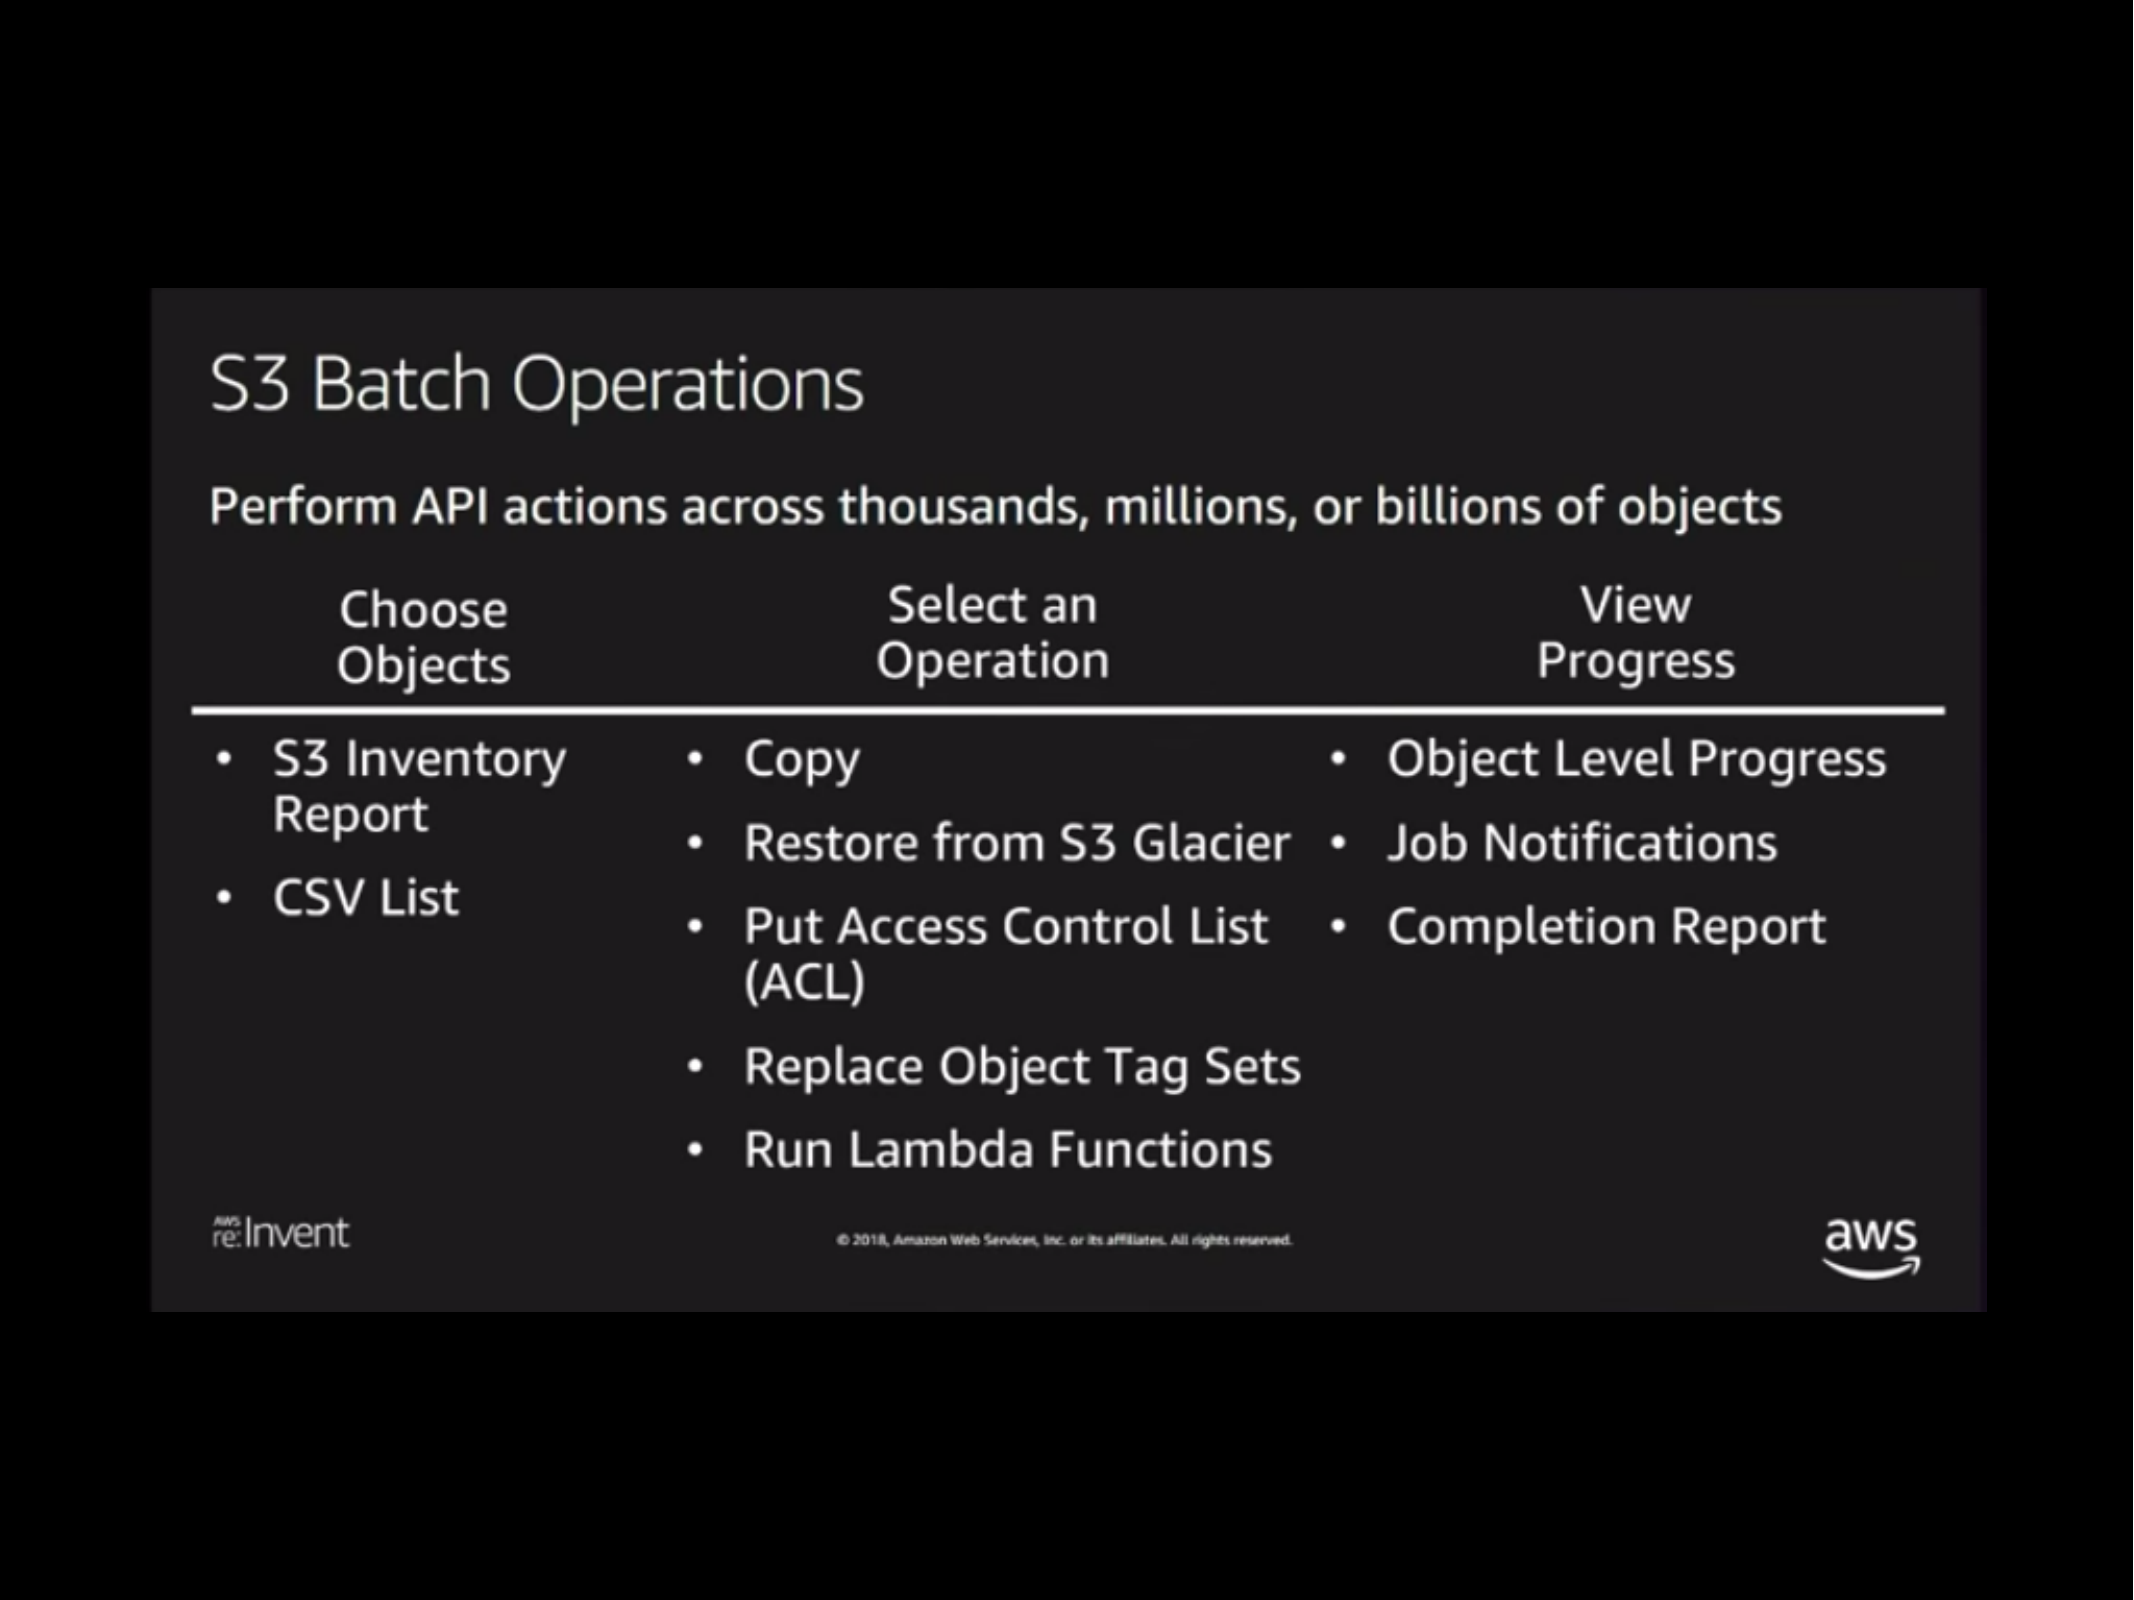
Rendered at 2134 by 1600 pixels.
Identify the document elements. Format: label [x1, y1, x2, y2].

picture [146, 288, 1987, 1312]
